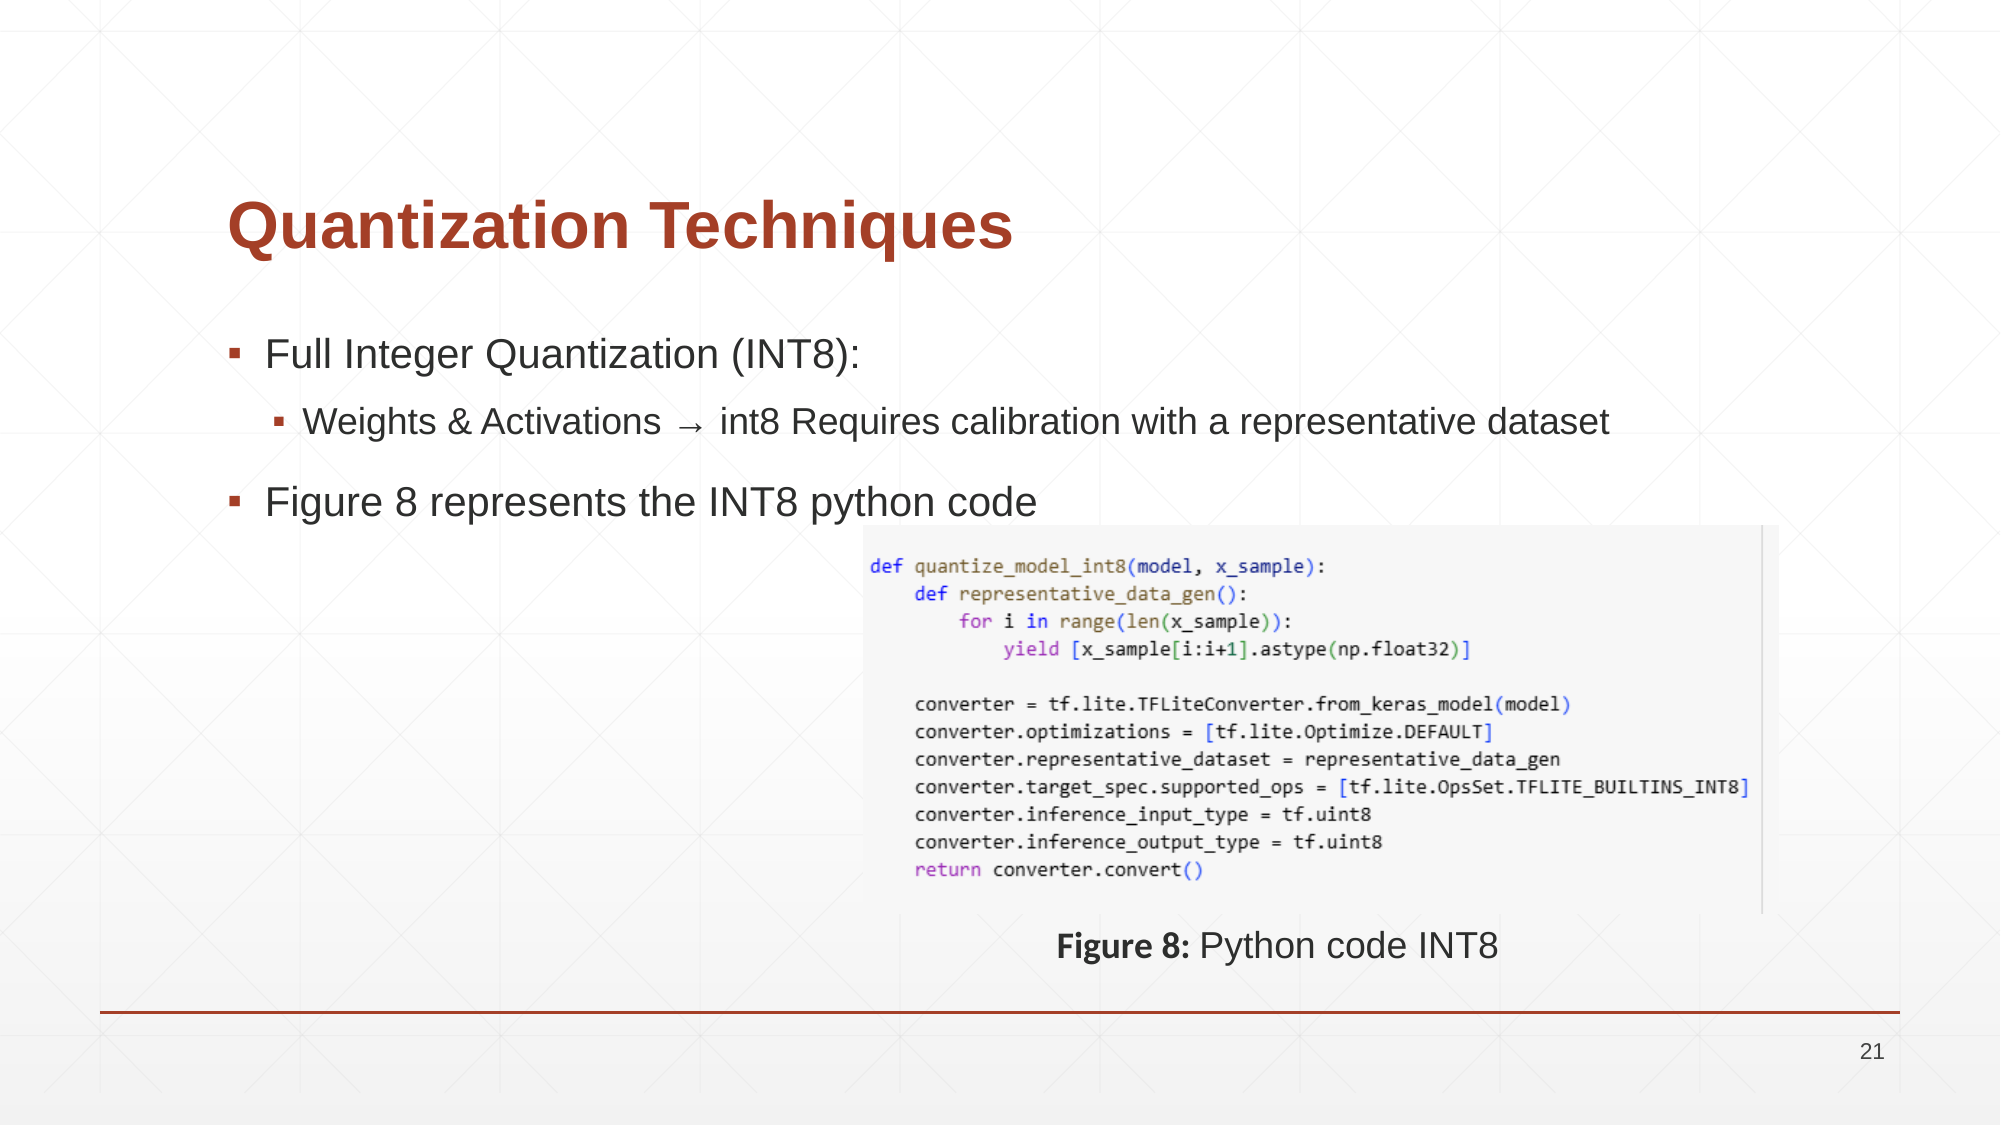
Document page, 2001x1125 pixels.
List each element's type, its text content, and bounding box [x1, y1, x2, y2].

slide_number 21 [1749, 1031, 1901, 1069]
text_box Figure 8: Python code INT8 [777, 913, 1779, 974]
picture [862, 525, 1779, 914]
list Full Integer Quantization (INT8): Weights & Activations → int8 Requires calibration with a representative dataset Figure 8 represents the INT8 python code [212, 324, 1788, 950]
title Quantization Techniques [212, 82, 1788, 271]
